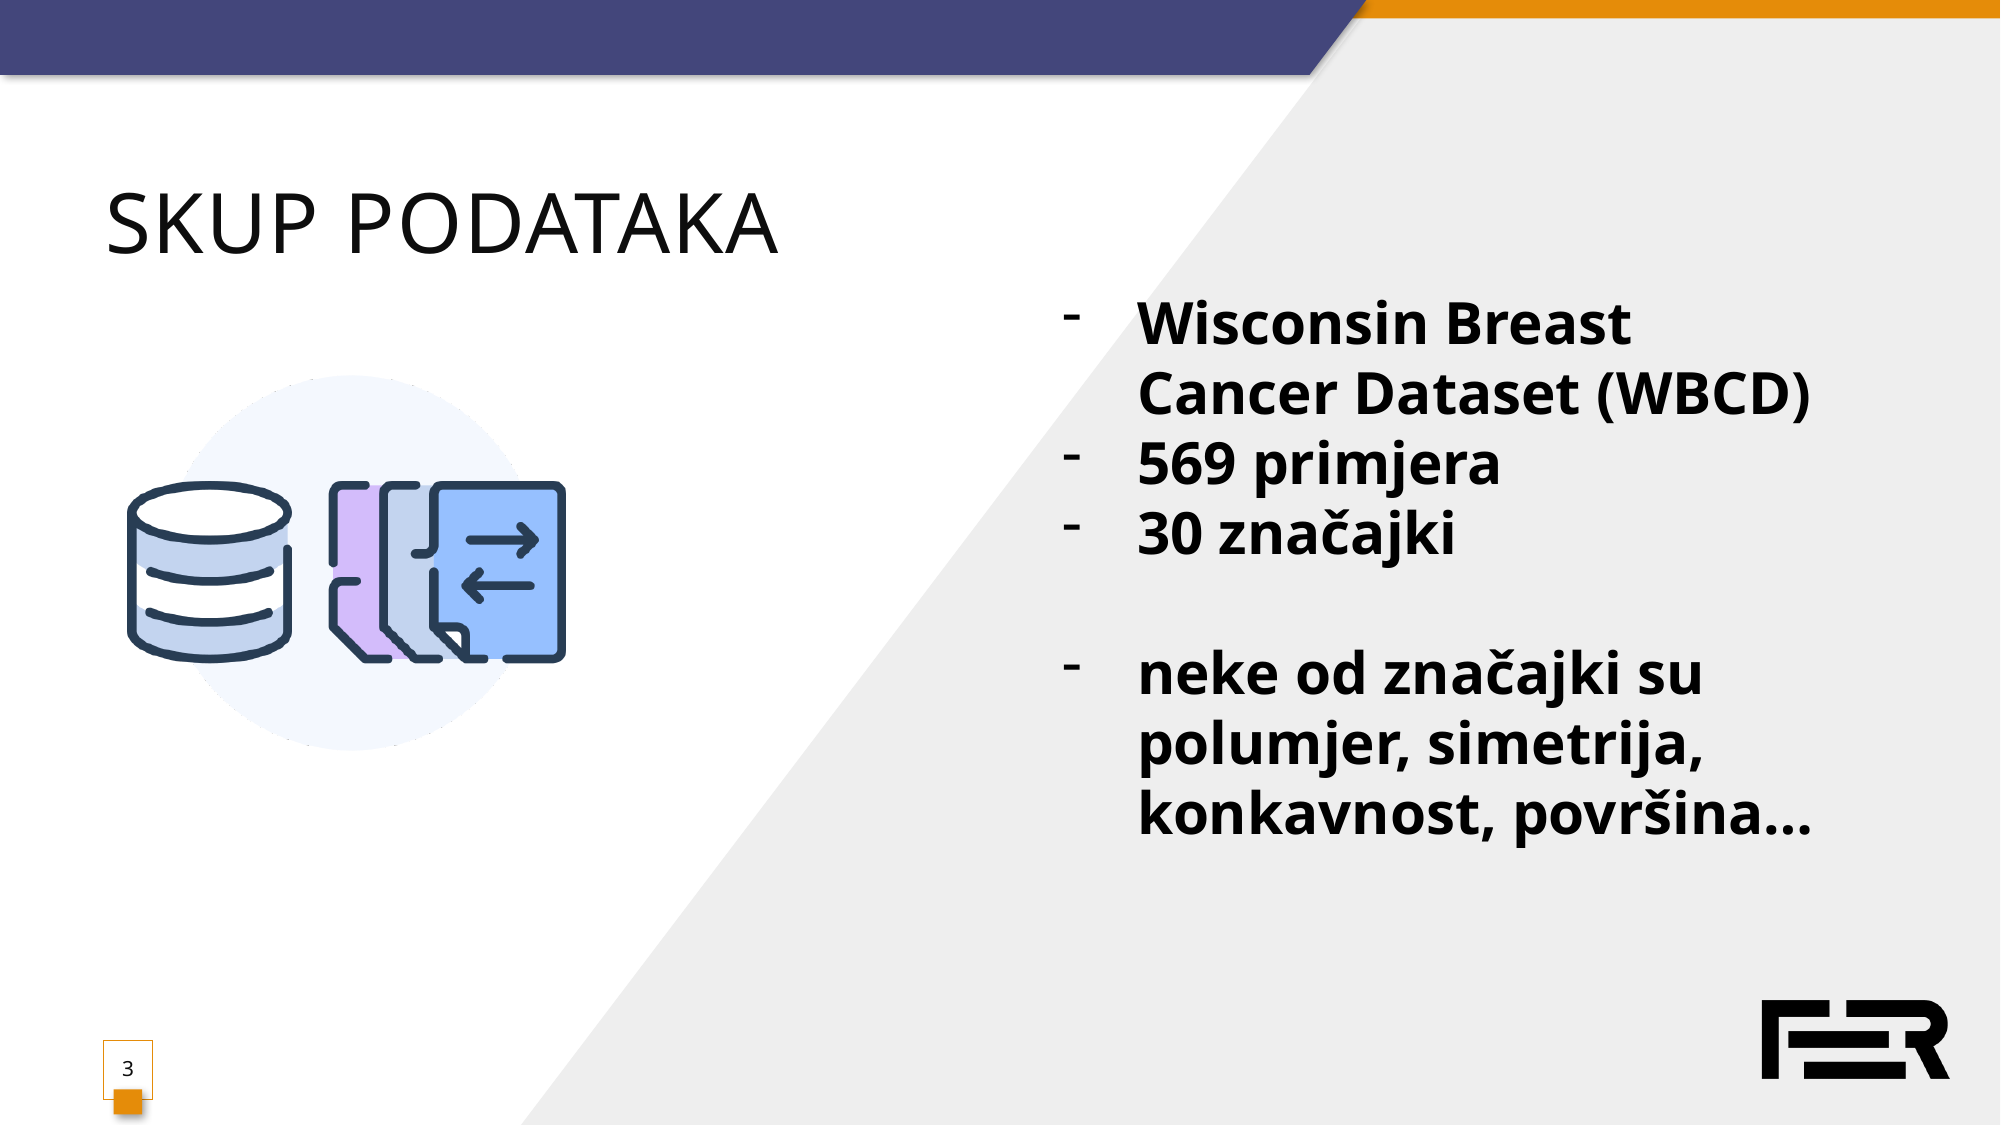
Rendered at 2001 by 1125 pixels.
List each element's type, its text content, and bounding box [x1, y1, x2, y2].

picture [127, 343, 566, 782]
title Skup podataka [90, 162, 1863, 279]
text_box [113, 1089, 143, 1115]
text_box Wisconsin Breast Cancer Dataset (WBCD) 569 primjera 30 značajki neke od značajki su polumjer, simetrija, konkavnost, površina… [1047, 278, 1863, 854]
picture [1710, 948, 2000, 1125]
slide_number 3 [103, 1040, 153, 1100]
